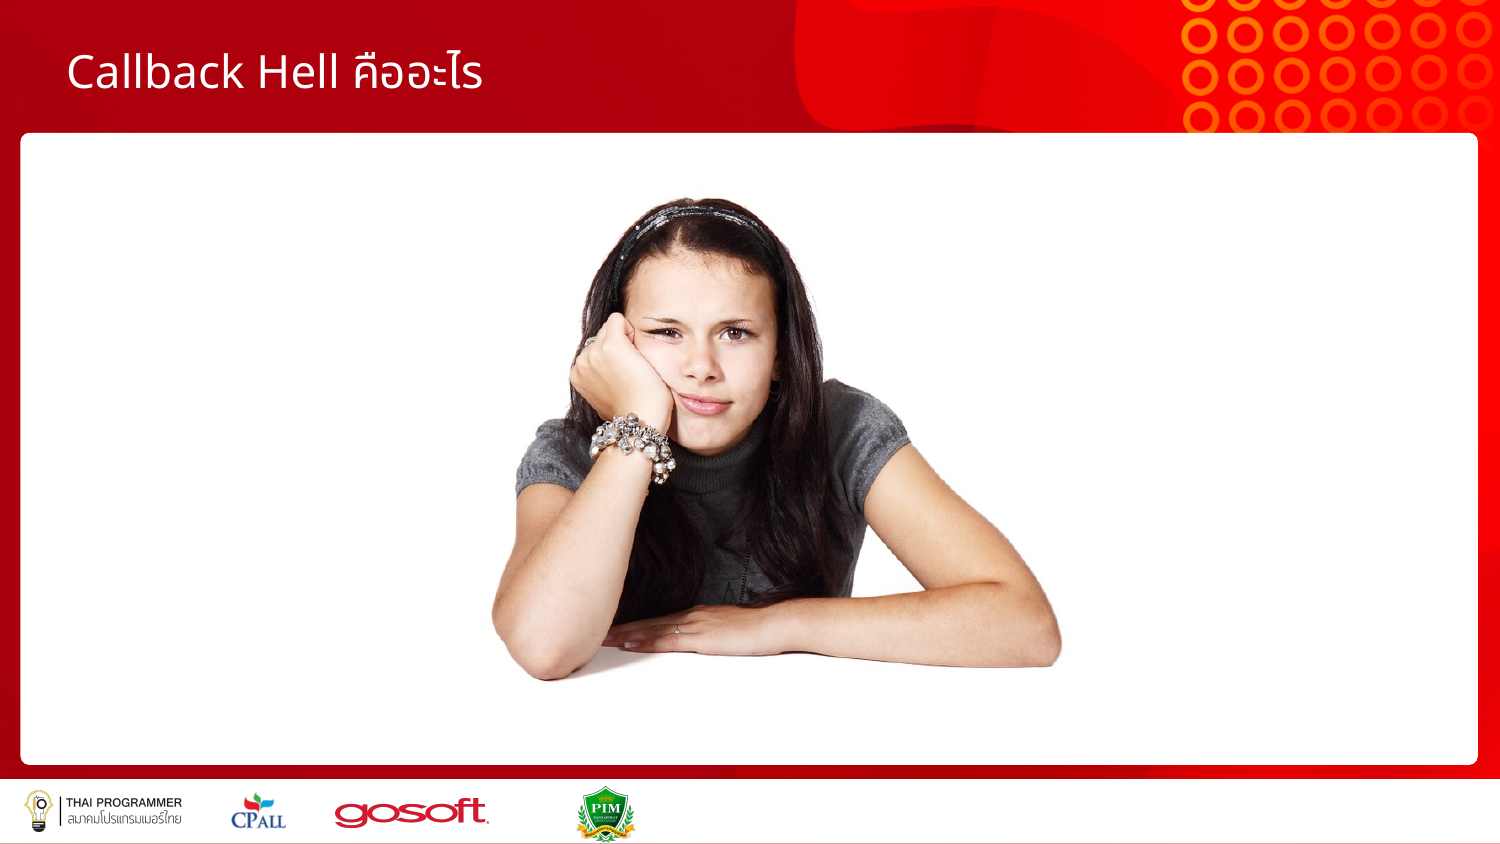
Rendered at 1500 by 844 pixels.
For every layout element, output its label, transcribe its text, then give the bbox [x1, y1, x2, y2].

picture [15, 788, 195, 844]
title Callback Hell คืออะไร [51, 23, 1473, 117]
picture [0, 0, 1500, 779]
picture [575, 786, 636, 843]
picture [335, 798, 489, 828]
picture [227, 790, 291, 833]
